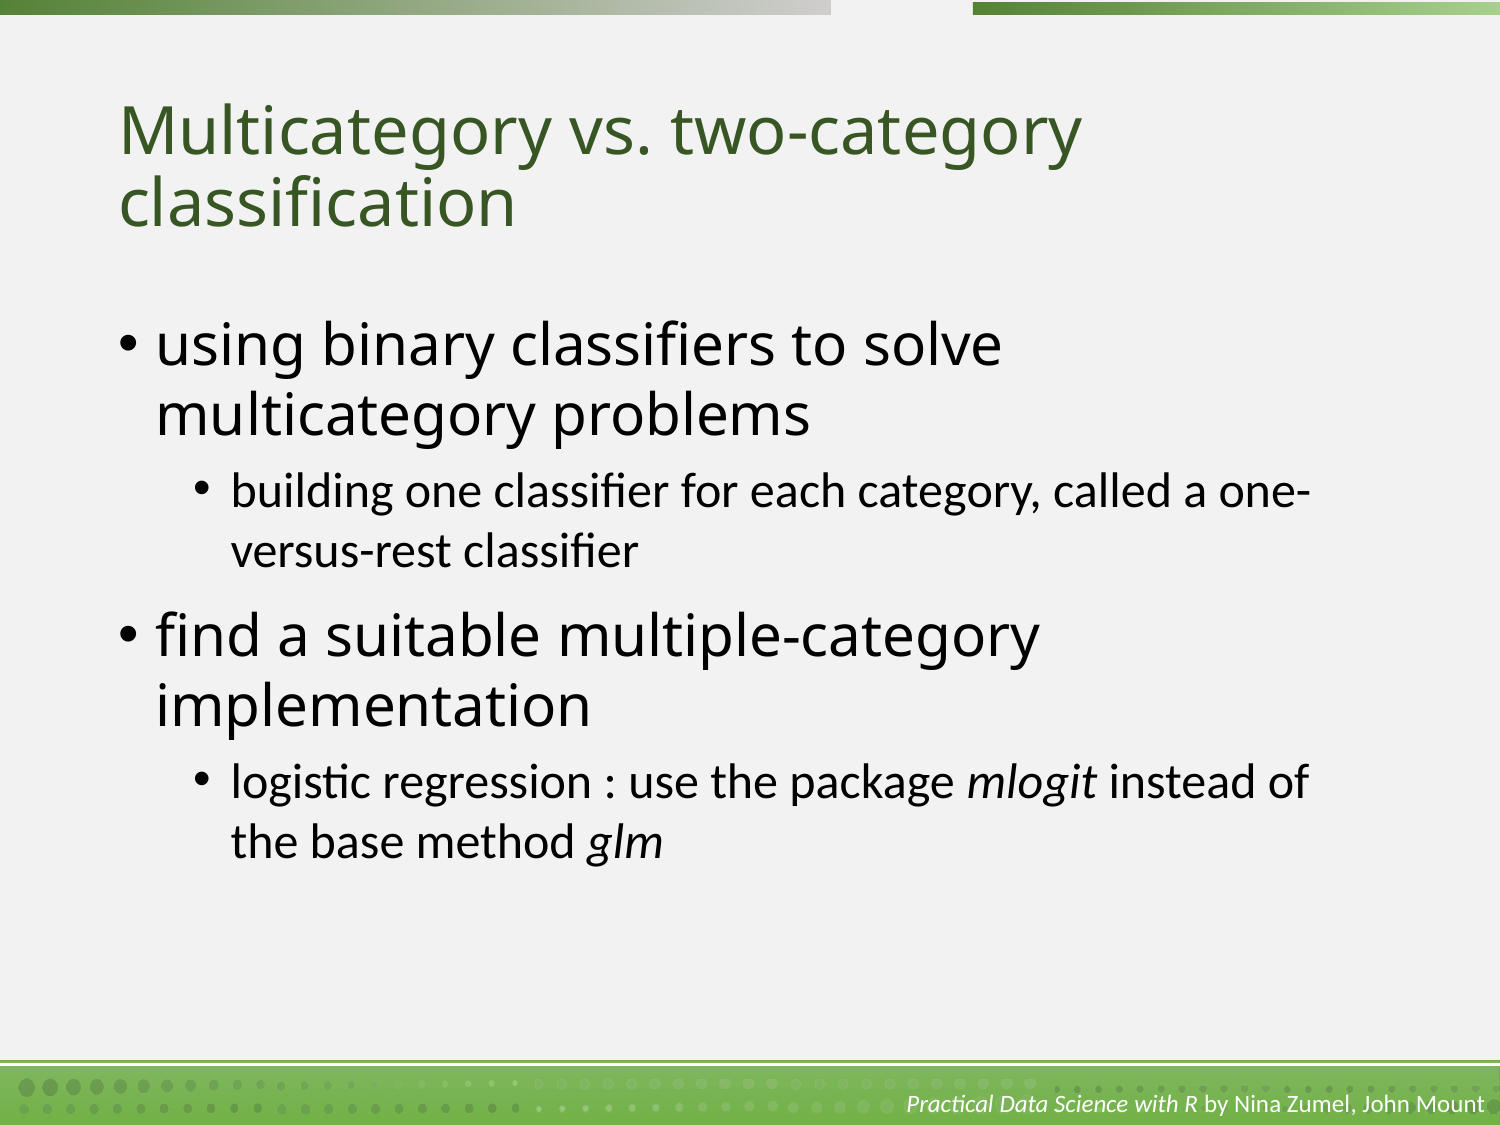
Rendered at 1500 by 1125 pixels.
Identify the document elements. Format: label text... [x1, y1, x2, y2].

text_box Practical Data Science with R by Nina Zumel, John Mount [761, 1079, 1500, 1125]
title Multicategory vs. two-category classification [103, 59, 1397, 278]
list using binary classifiers to solve multicategory problems building one classifier for each category, called a one-versus-rest classifier find a suitable multiple-category implementation logistic regression : use the package mlogit instead of the base method glm [103, 299, 1397, 1014]
